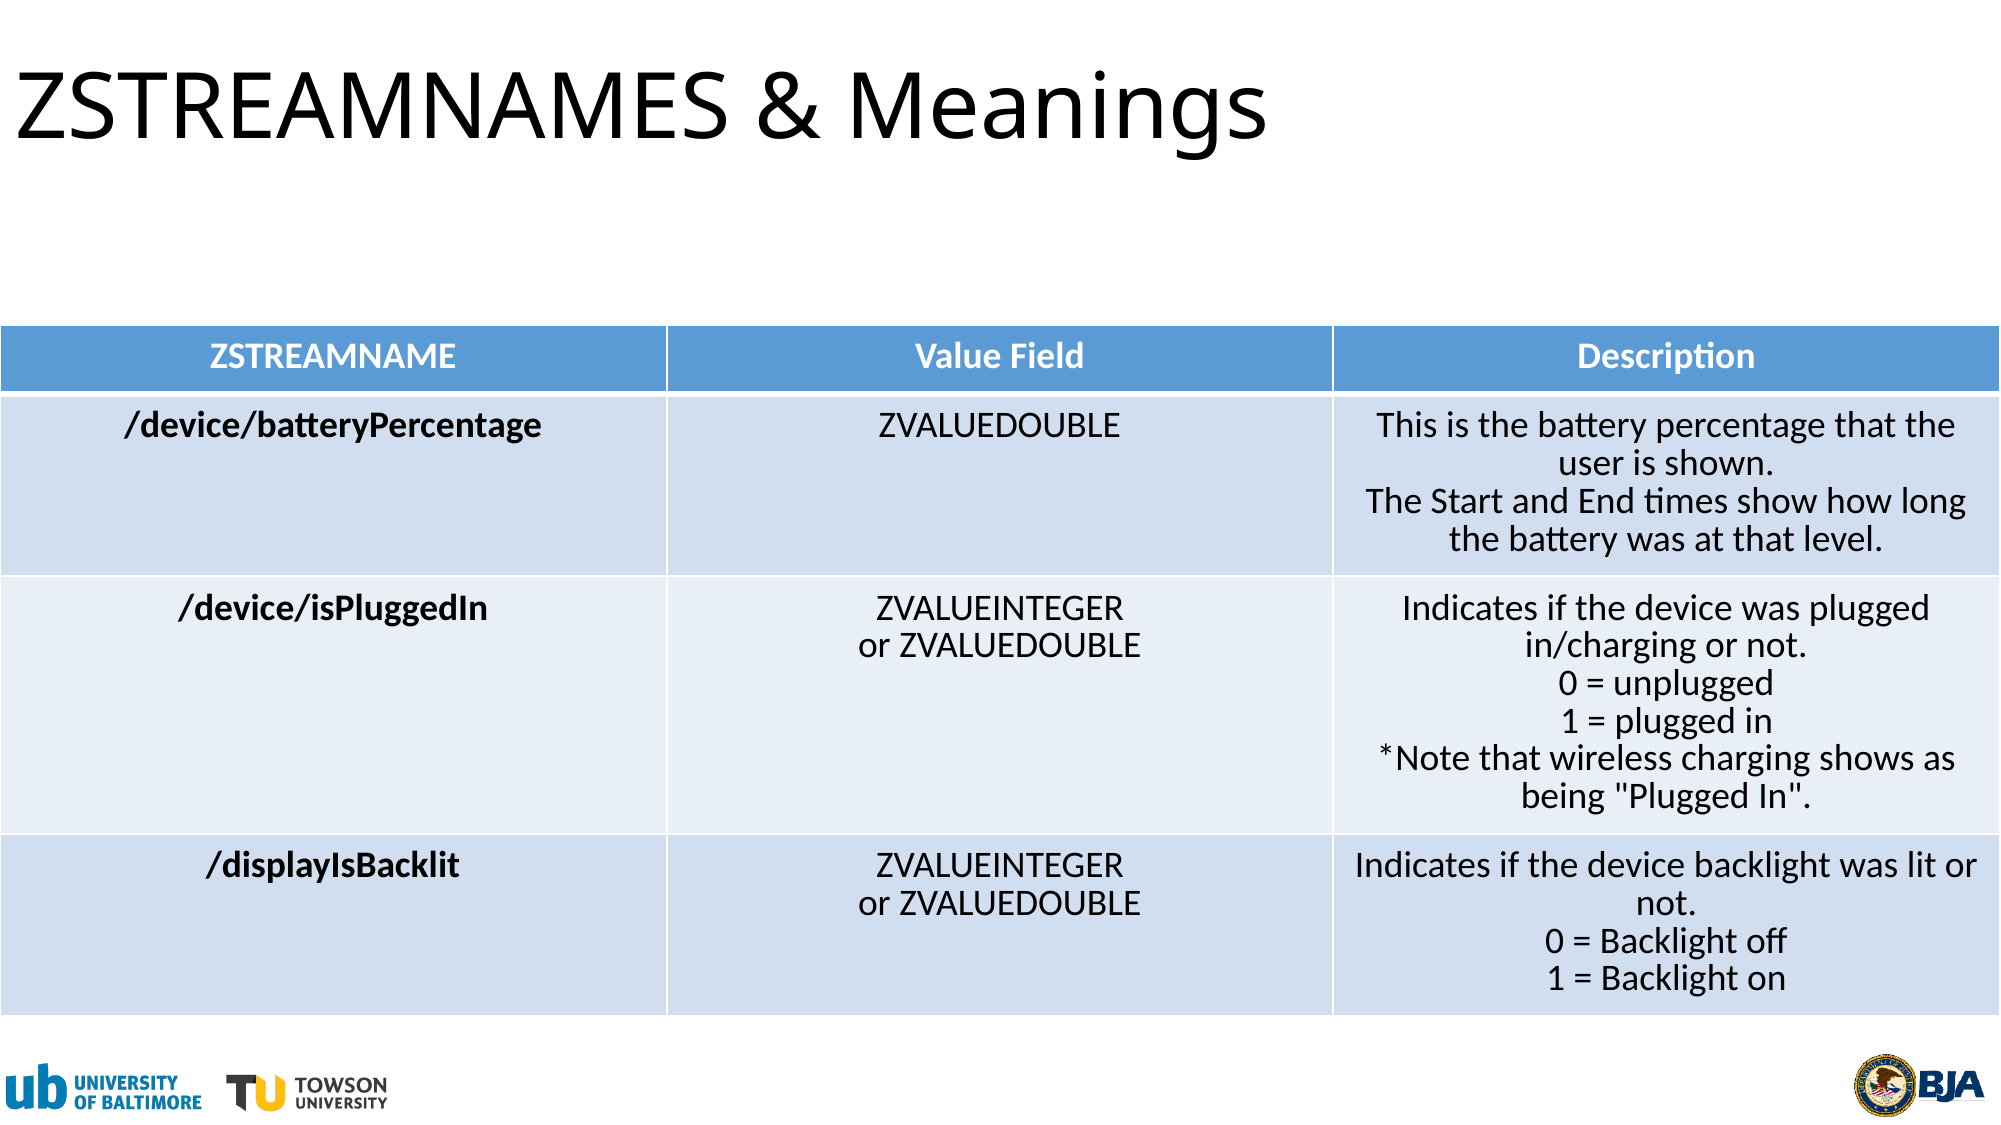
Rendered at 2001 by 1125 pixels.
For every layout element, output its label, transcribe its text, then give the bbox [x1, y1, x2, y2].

table_cell Indicates if the device backlight was lit or not. 0 = Backlight off 1 = Backlight on [1334, 835, 1999, 1015]
picture [1854, 1054, 1986, 1117]
table_cell This is the battery percentage that the user is shown. The Start and End times show how long the battery was at that level. [1334, 397, 1999, 575]
table_header Value Field [668, 326, 1332, 391]
title ZSTREAMNAMES & Meanings [0, 0, 1725, 218]
table_cell /displayIsBacklit [1, 835, 666, 1015]
table_cell /device/batteryPercentage [1, 397, 666, 575]
picture [0, 1031, 407, 1125]
table_cell ZVALUEINTEGER or ZVALUEDOUBLE [668, 577, 1332, 833]
table_cell ZVALUEINTEGER or ZVALUEDOUBLE [668, 835, 1332, 1015]
table_header Description [1334, 326, 1999, 391]
table_header ZSTREAMNAME [1, 326, 666, 391]
table_cell ZVALUEDOUBLE [668, 397, 1332, 575]
table_cell Indicates if the device was plugged in/charging or not. 0 = unplugged 1 = plugged in *Note that wireless charging shows as being "Plugged In". [1334, 577, 1999, 833]
table_cell /device/isPluggedIn [1, 577, 666, 833]
